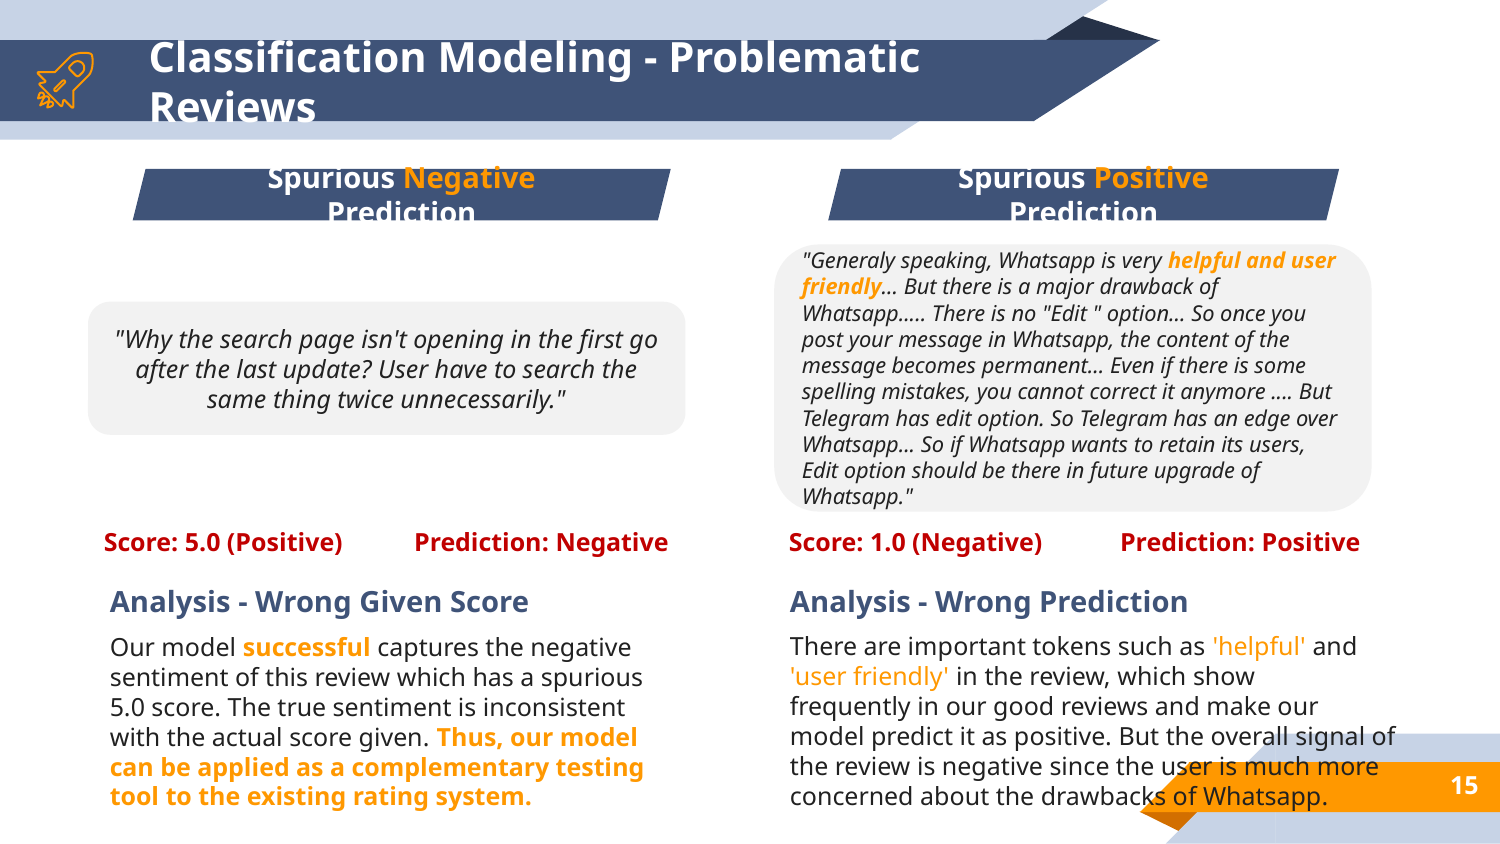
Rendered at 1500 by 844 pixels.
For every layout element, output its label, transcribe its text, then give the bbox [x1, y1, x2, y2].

text_box Score: 1.0 (Negative) Prediction: Positive [774, 518, 1383, 564]
text_box "Why the search page isn't opening in the first go after the last update? User have to search the same thing twice unnecessarily." [85, 299, 688, 437]
text_box "Generaly speaking, Whatsapp is very helpful and user friendly... But there is a major drawback of Whatsapp..... There is no "Edit " option... So once you post your message in Whatsapp, the content of the message becomes permanent... Even if there is some spelling mistakes, you cannot correct it anymore .... But Telegram has edit option. So Telegram has an edge over Whatsapp... So if Whatsapp wants to retain its users, Edit option should be there in future upgrade of Whatsapp." [772, 242, 1374, 514]
text_box Spurious Negative Prediction [130, 166, 673, 223]
text_box Analysis - Wrong Given Score Our model successful captures the negative sentiment of this review which has a spurious 5.0 score. The true sentiment is inconsistent with the actual score given. Thus, our model can be applied as a complementary testing tool to the existing rating system. [94, 576, 686, 819]
text_box Score: 5.0 (Positive) Prediction: Negative [89, 518, 685, 564]
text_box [37, 52, 93, 108]
text_box Analysis - Wrong Prediction There are important tokens such as 'helpful' and 'user friendly' in the review, which show frequently in our good reviews and make our model predict it as positive. But the overall signal of the review is negative since the user is much more concerned about the drawbacks of Whatsapp. [774, 575, 1412, 818]
text_box Spurious Positive Prediction [826, 166, 1342, 223]
title Classification Modeling - Problematic Reviews [133, 40, 997, 121]
slide_number 15 [1412, 760, 1494, 813]
